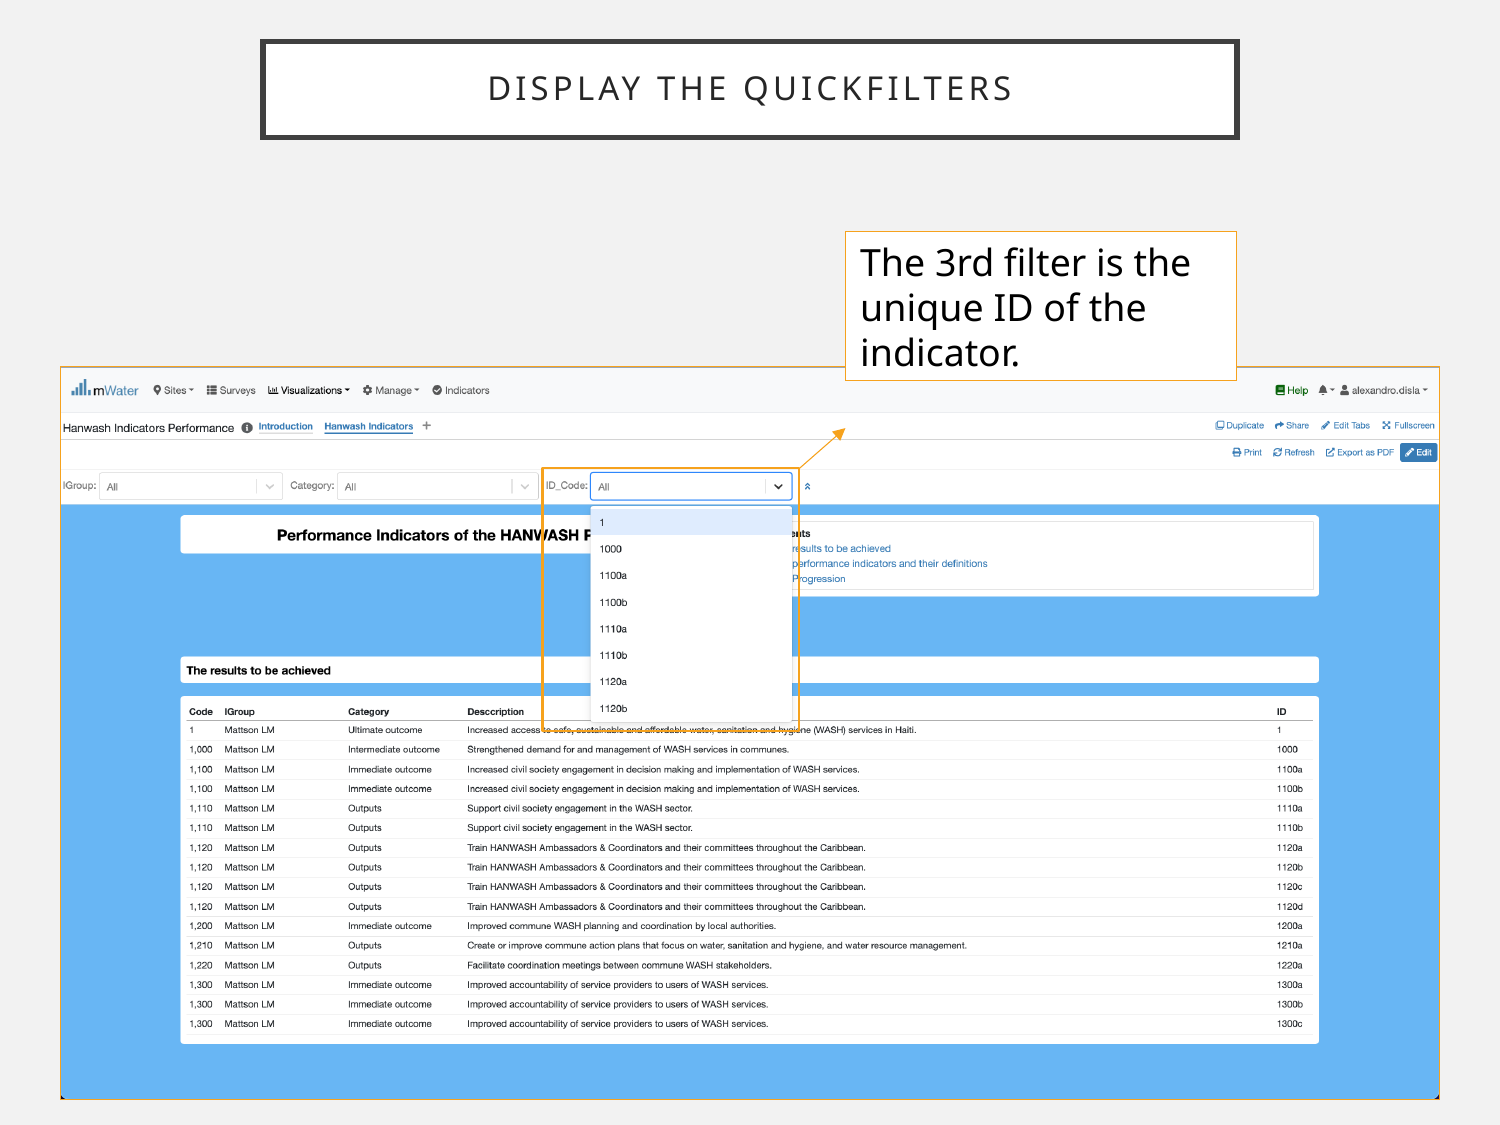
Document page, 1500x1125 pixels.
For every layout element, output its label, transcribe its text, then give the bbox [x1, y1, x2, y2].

text_box The 3rd filter is the unique ID of the indicator. [845, 231, 1237, 366]
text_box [799, 428, 846, 469]
title Display the quickfilters [260, 39, 1240, 140]
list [60, 366, 1440, 1100]
